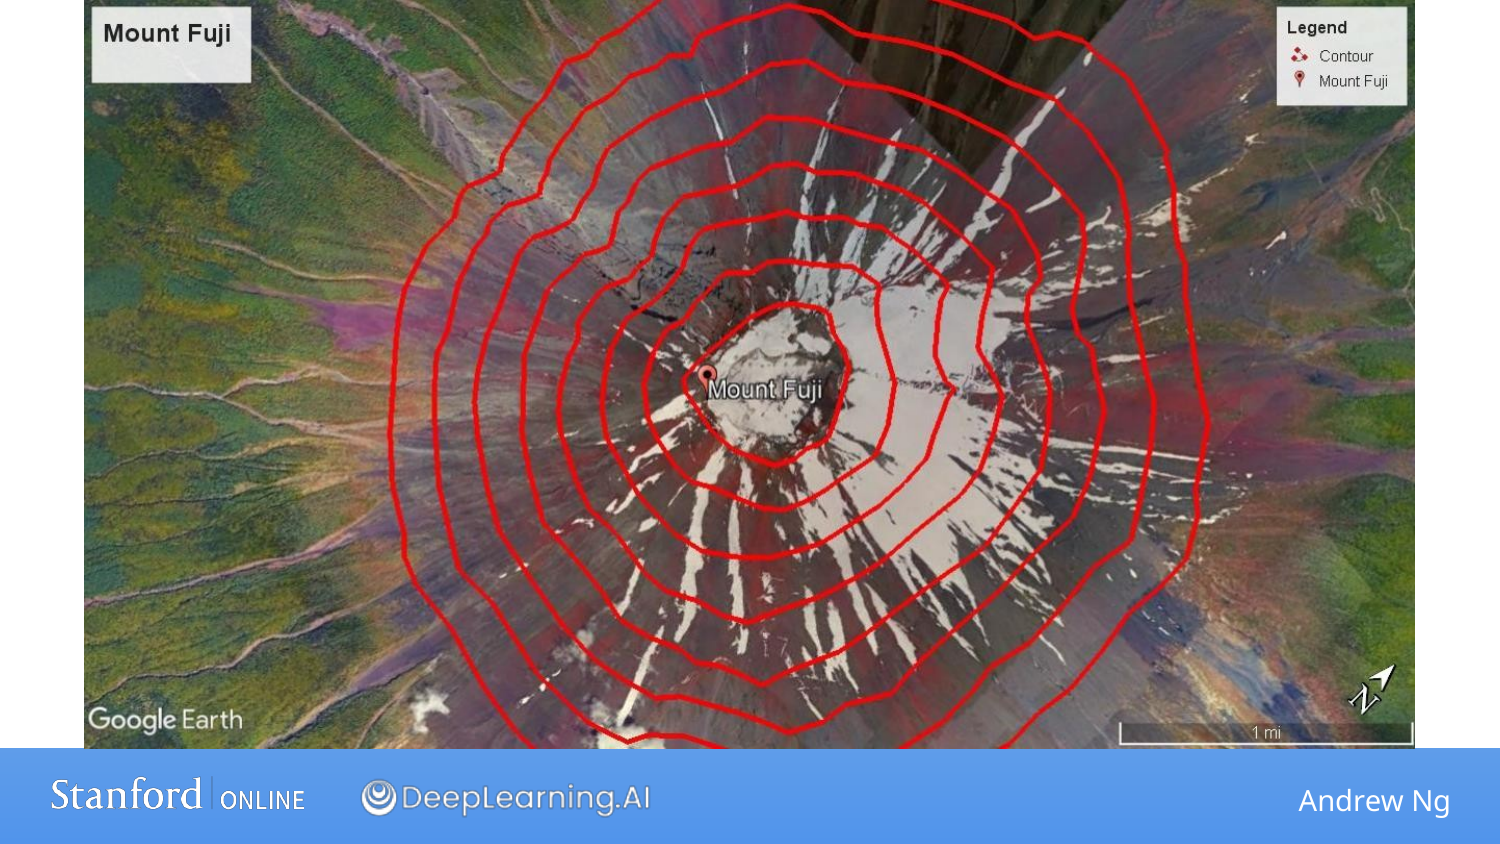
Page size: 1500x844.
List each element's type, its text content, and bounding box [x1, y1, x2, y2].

footer Andrew Ng [1296, 779, 1462, 844]
picture [0, 0, 1500, 844]
